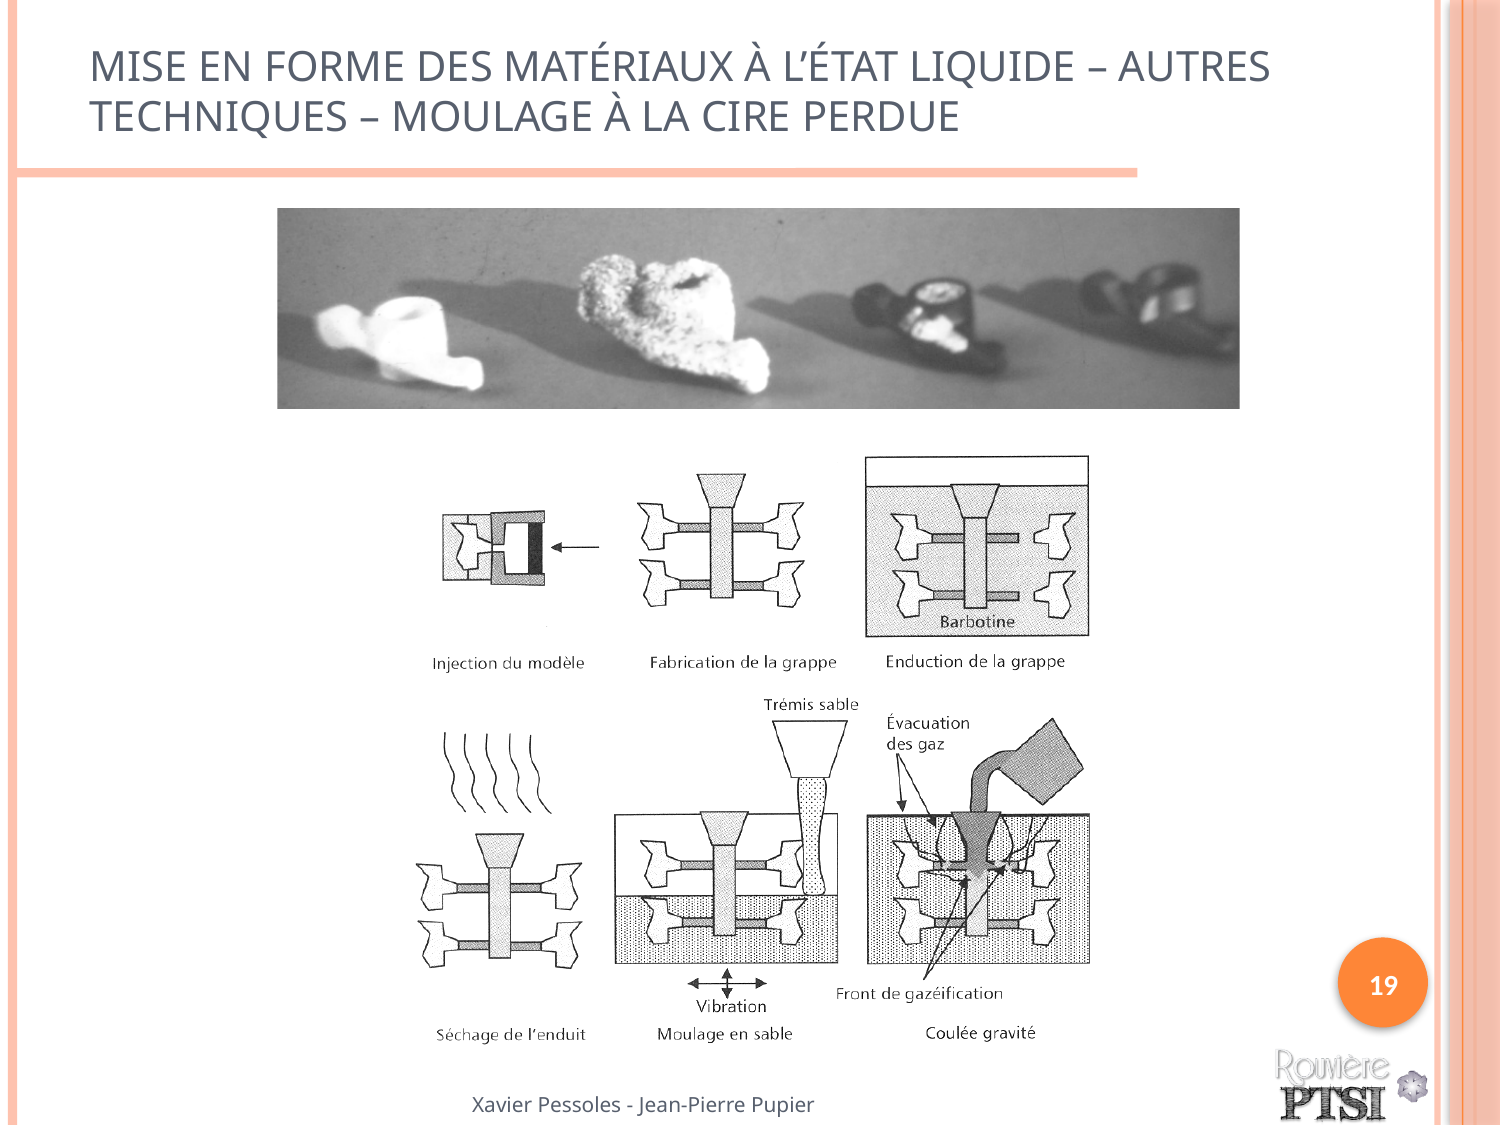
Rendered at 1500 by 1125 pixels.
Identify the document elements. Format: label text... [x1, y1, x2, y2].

picture [1274, 1048, 1428, 1125]
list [276, 207, 1241, 410]
footer Xavier Pessoles - Jean-Pierre Pupier [12, 1086, 1275, 1125]
slide_number 19 [1333, 940, 1434, 1027]
picture [395, 440, 1118, 1052]
title Mise en forme des matériaux à l’état liquide – Autres techniques – Moulage à la cire perdue [75, 19, 1300, 161]
